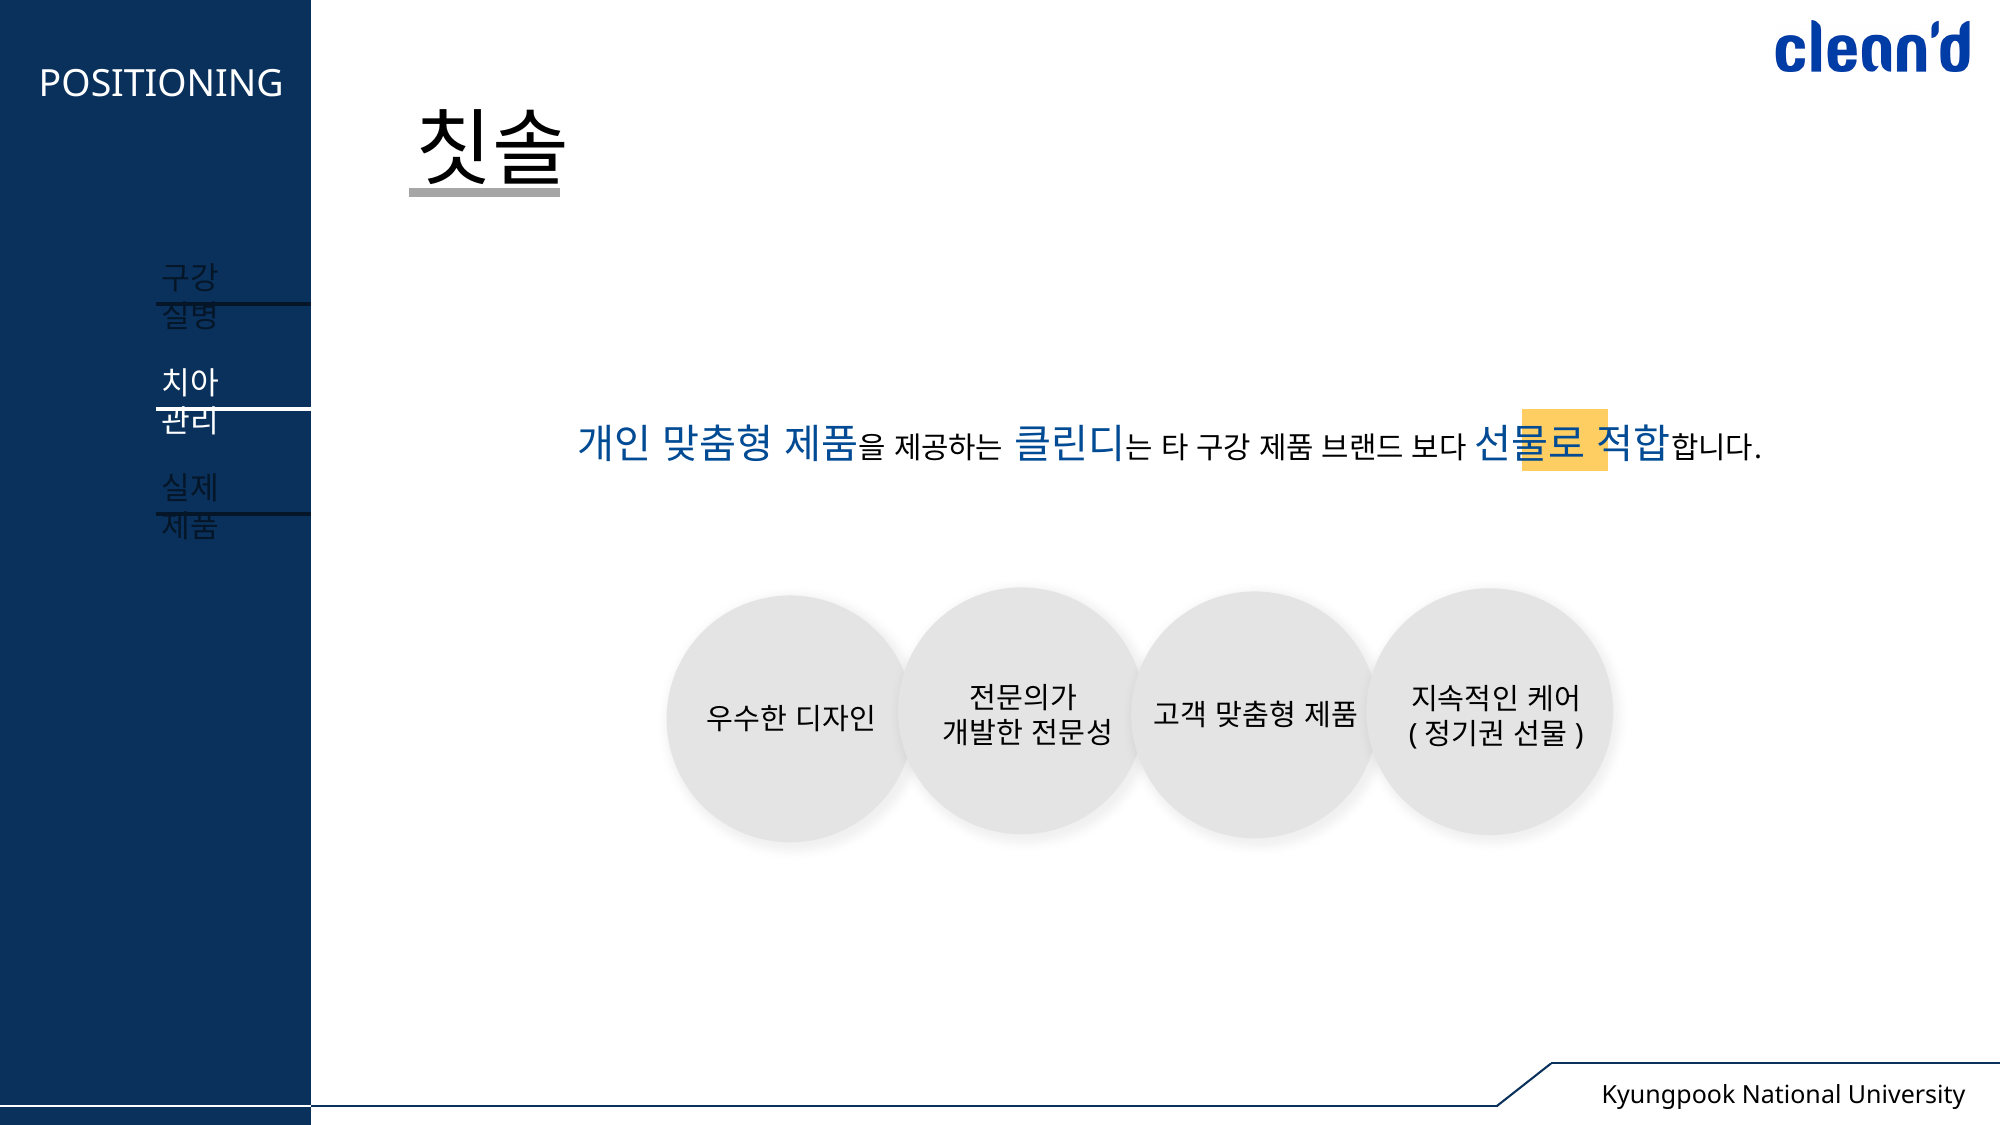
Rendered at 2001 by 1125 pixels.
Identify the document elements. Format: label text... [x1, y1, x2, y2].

text_box Kyungpook National University [1586, 1107, 2000, 1117]
text_box 실제 제품 [146, 460, 295, 551]
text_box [0, 1063, 2000, 1107]
text_box 구강 질병 [146, 250, 295, 341]
text_box 치아 관리 [146, 355, 295, 446]
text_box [559, 587, 1728, 843]
text_box [0, 0, 312, 1063]
picture [1775, 20, 1970, 72]
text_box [356, 409, 1984, 475]
text_box 칫솔 [401, 88, 820, 203]
text_box POSITIONING [24, 51, 312, 112]
text_box [0, 1107, 312, 1125]
